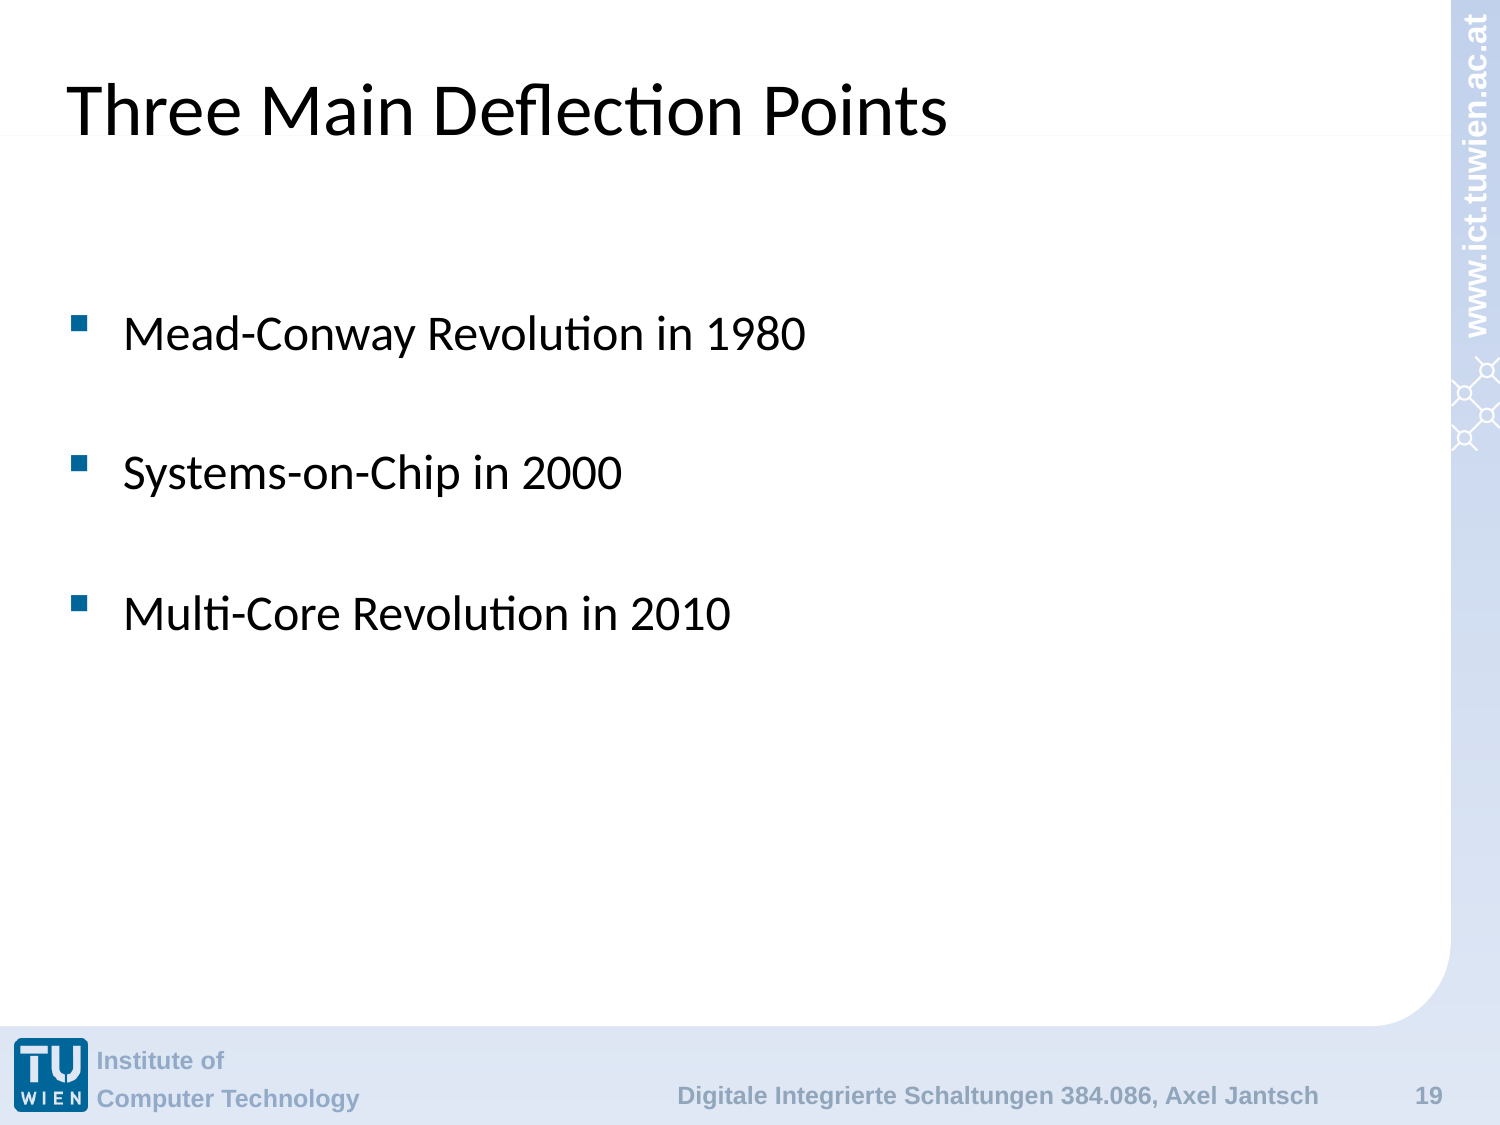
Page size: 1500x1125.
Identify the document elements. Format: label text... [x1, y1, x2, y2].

picture [71, 1092, 80, 1104]
footer Digitale Integrierte Schaltungen 384.086, Axel Jantsch [585, 1029, 1336, 1118]
picture [52, 1046, 64, 1081]
picture [31, 1056, 38, 1082]
list Mead-Conway Revolution in 1980 Systems-on-Chip in 2000 Multi-Core Revolution in 2010 [51, 222, 1365, 1008]
picture [21, 1046, 47, 1053]
picture [68, 1046, 80, 1082]
slide_number 19 [1364, 1029, 1458, 1118]
title Three Main Deflection Points [51, 11, 1412, 200]
picture [55, 1092, 62, 1104]
picture [22, 1092, 35, 1104]
